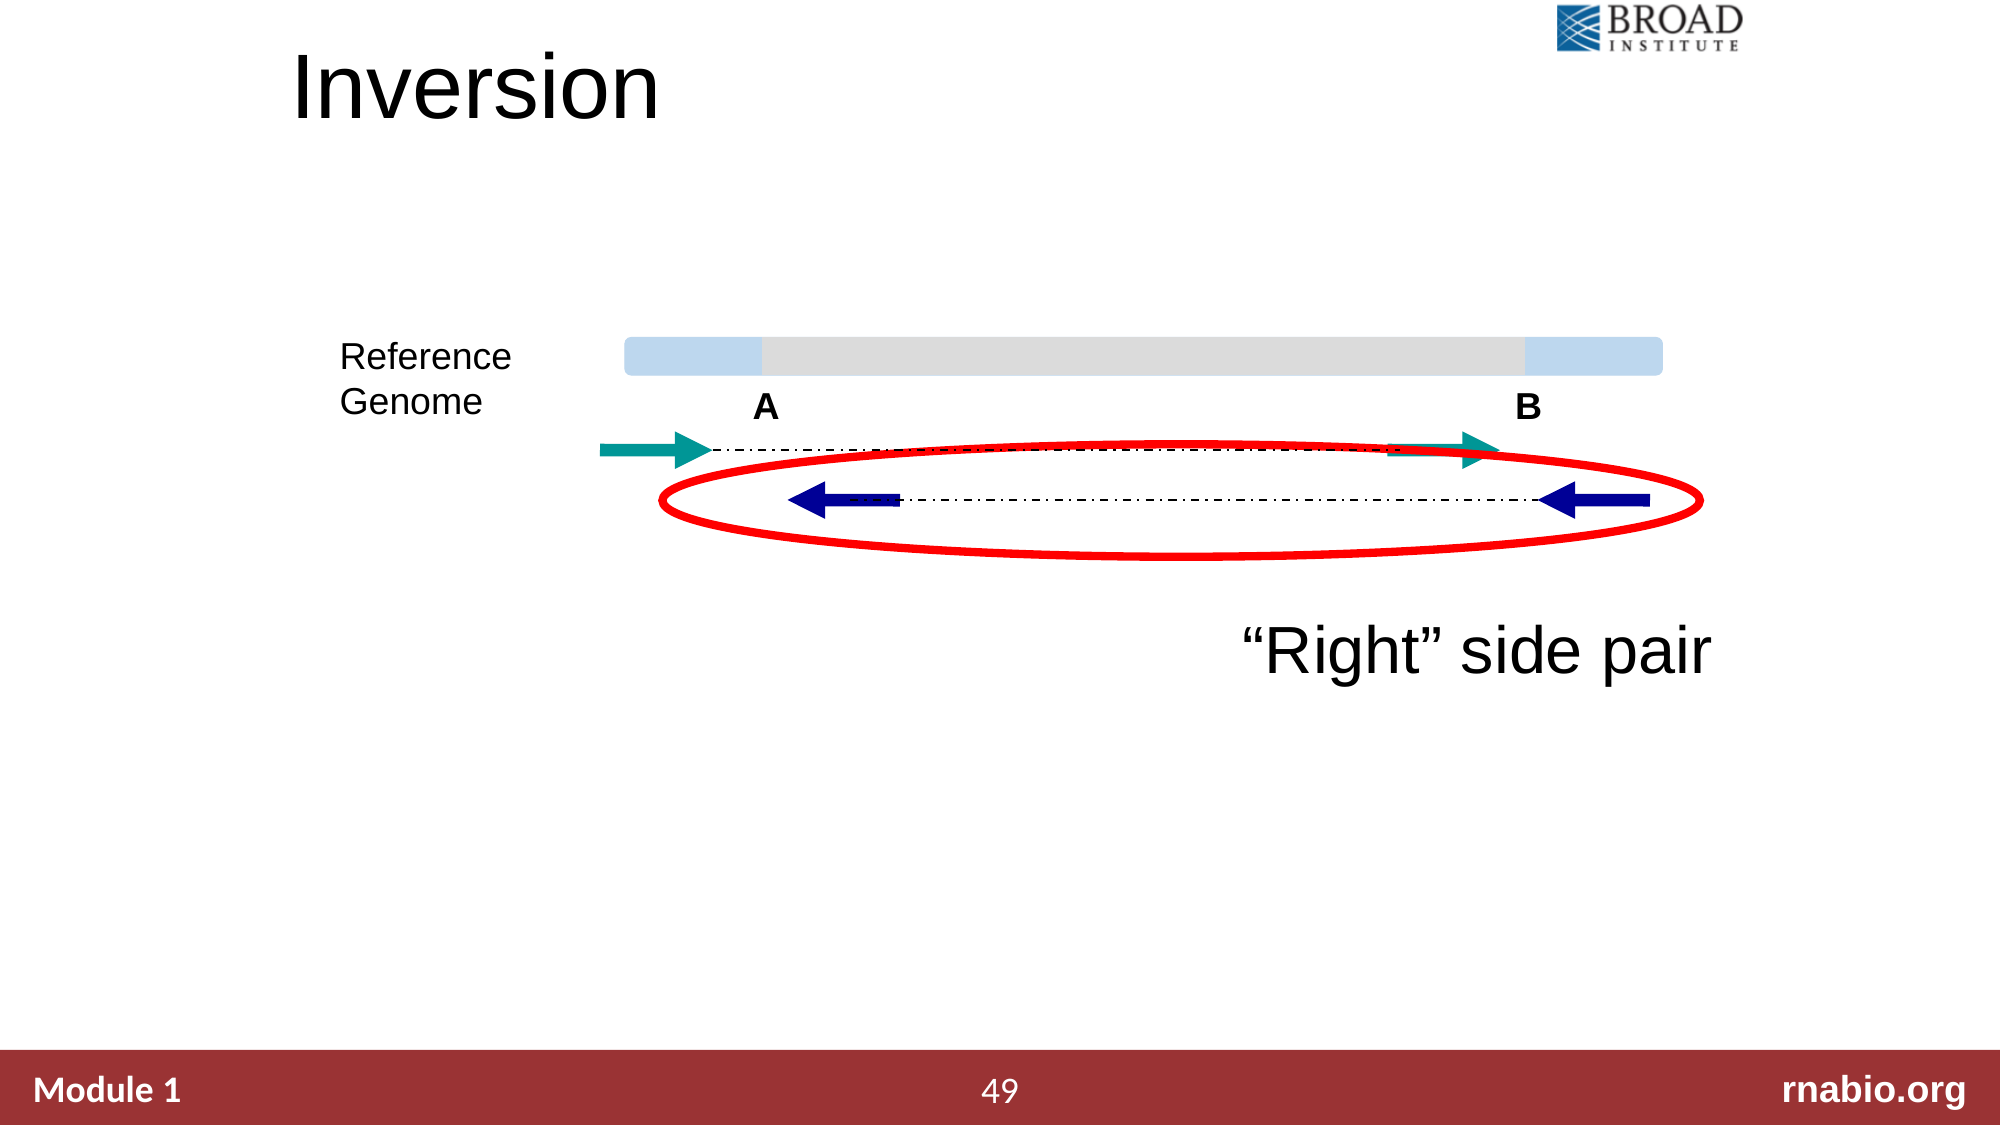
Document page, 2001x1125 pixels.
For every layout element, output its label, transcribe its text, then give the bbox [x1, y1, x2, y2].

text_box [961, 443, 1401, 449]
text_box [661, 451, 1701, 558]
title Inversion [275, 0, 1725, 183]
text_box Reference Genome [324, 324, 538, 430]
picture [1555, 0, 1747, 57]
text_box “Right” side pair [1227, 599, 1728, 695]
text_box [624, 337, 1663, 436]
